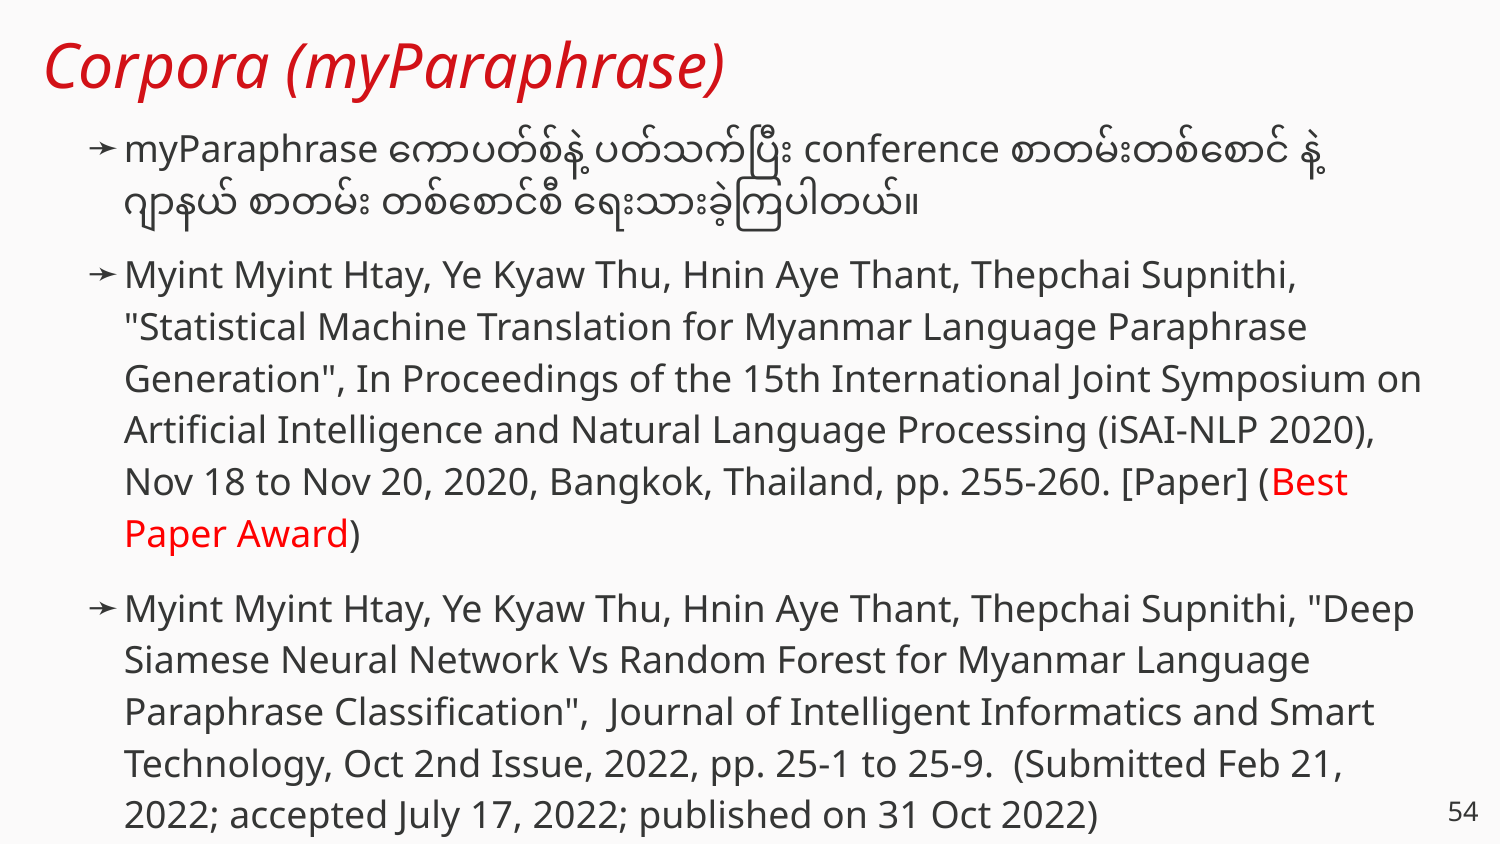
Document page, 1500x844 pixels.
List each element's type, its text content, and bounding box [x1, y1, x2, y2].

title Corpora (myParaphrase) [41, 34, 986, 176]
list myParaphrase ကောပတ်စ်နဲ့ ပတ်သက်ပြီး conference စာတမ်းတစ်စောင် နဲ့ ဂျာနယ် စာတမ်း တစ်စောင်စီ ရေးသားခဲ့ကြပါတယ်။ Myint Myint Htay, Ye Kyaw Thu, Hnin Aye Thant, Thepchai Supnithi, "Statistical Machine Translation for Myanmar Language Paraphrase Generation", In Proceedings of the 15th International Joint Symposium on Artificial Intelligence and Natural Language Processing (iSAI-NLP 2020), Nov 18 to Nov 20, 2020, Bangkok, Thailand, pp. 255-260. [Paper] (Best Paper Award) Myint Myint Htay, Ye Kyaw Thu, Hnin Aye Thant, Thepchai Supnithi, "Deep Siamese Neural Network Vs Random Forest for Myanmar Language Paraphrase Classification", Journal of Intelligent Informatics and Smart Technology, Oct 2nd Issue, 2022, pp. 25-1 to 25-9. (Submitted Feb 21, 2022; accepted July 17, 2022; published on 31 Oct 2022) [71, 103, 1440, 790]
slide_number ‹#› [1403, 779, 1494, 844]
